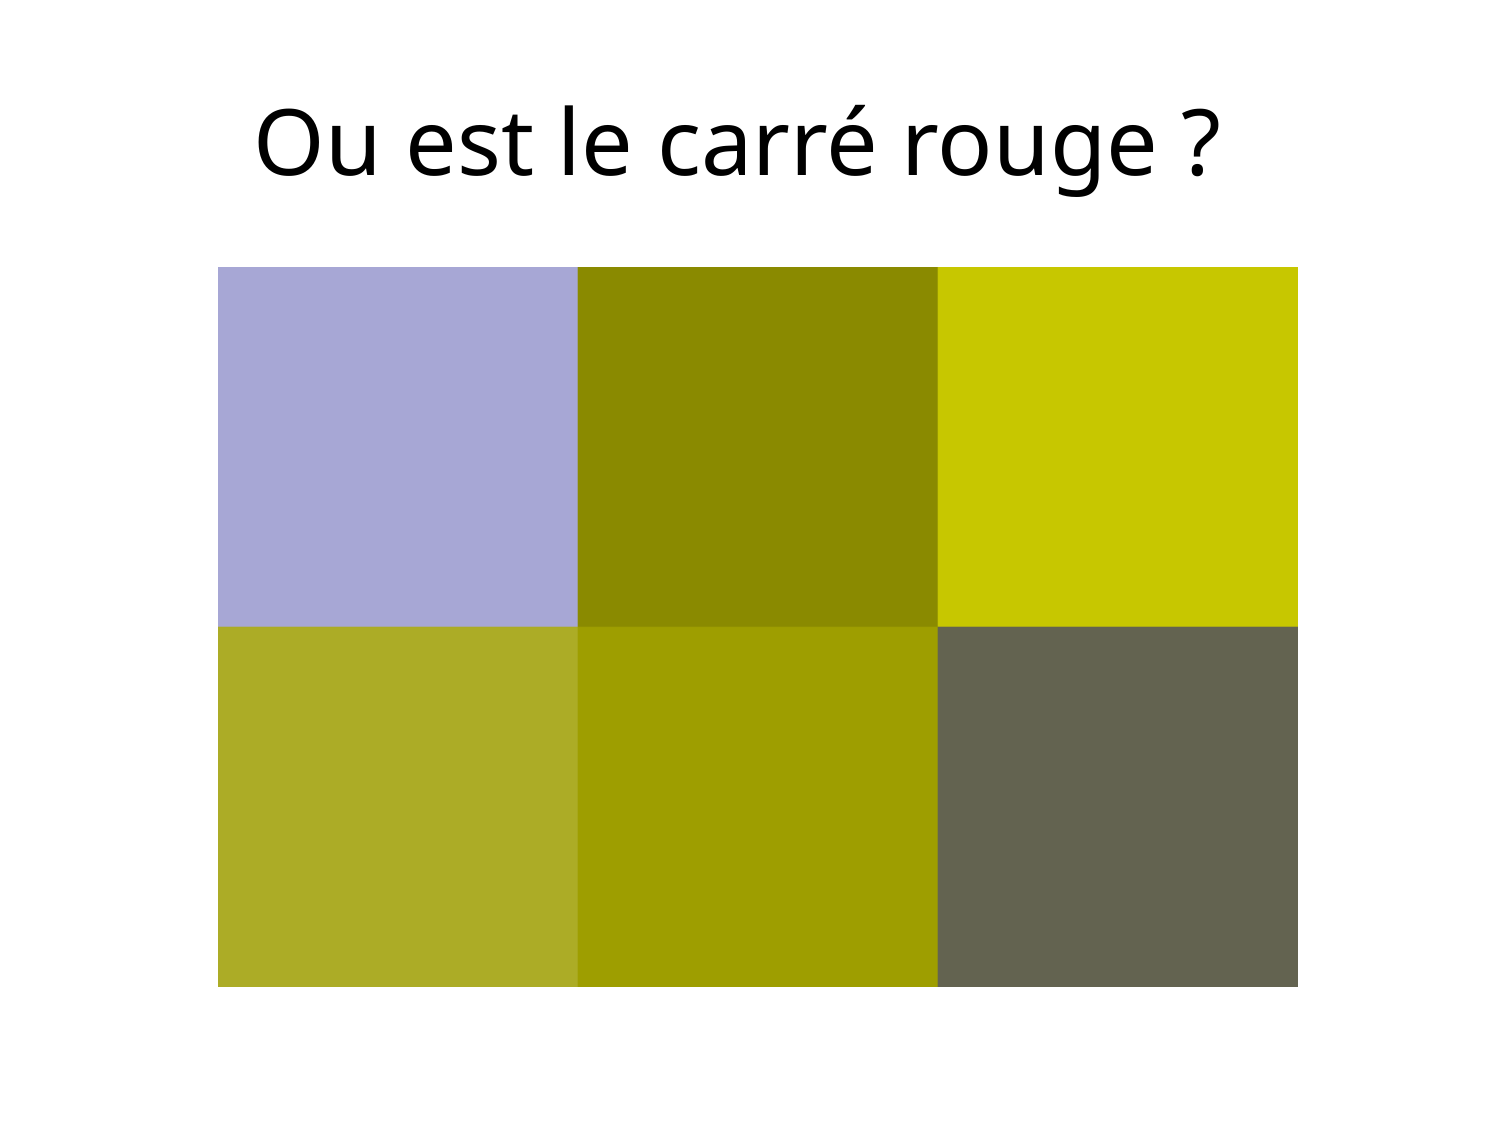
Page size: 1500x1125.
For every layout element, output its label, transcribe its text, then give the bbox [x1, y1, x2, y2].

picture [218, 266, 1298, 987]
title Ou est le carré rouge ? [75, 45, 1425, 233]
